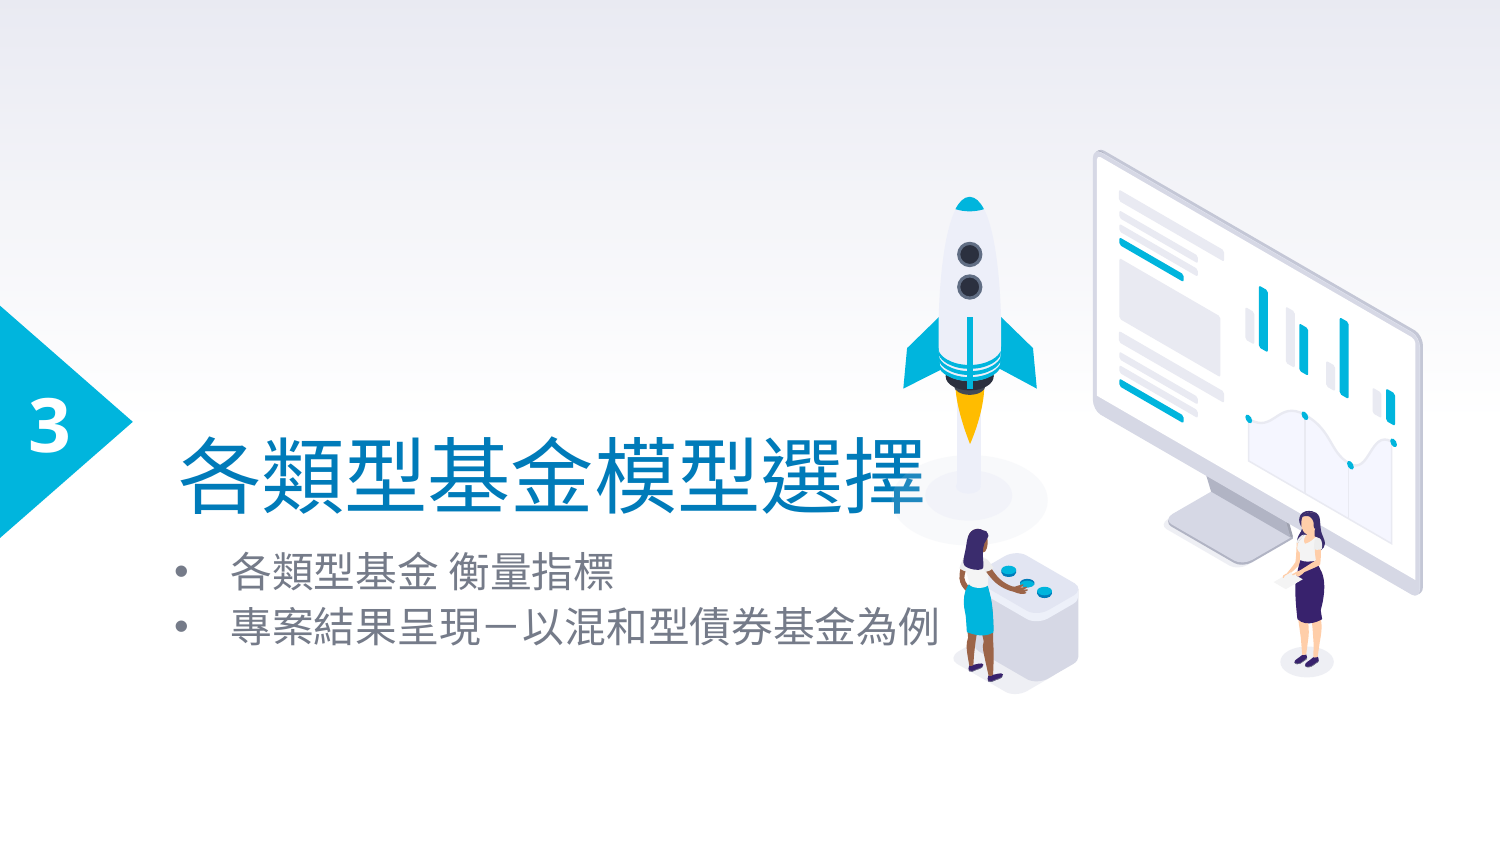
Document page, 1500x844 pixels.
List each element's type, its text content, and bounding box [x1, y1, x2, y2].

text_box 3 [0, 306, 100, 540]
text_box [891, 149, 1424, 695]
subtitle 各類型基金 衡量指標 專案結果呈現－以混和型債券基金為例 [155, 540, 886, 604]
title 各類型基金模型選擇 [178, 333, 886, 524]
